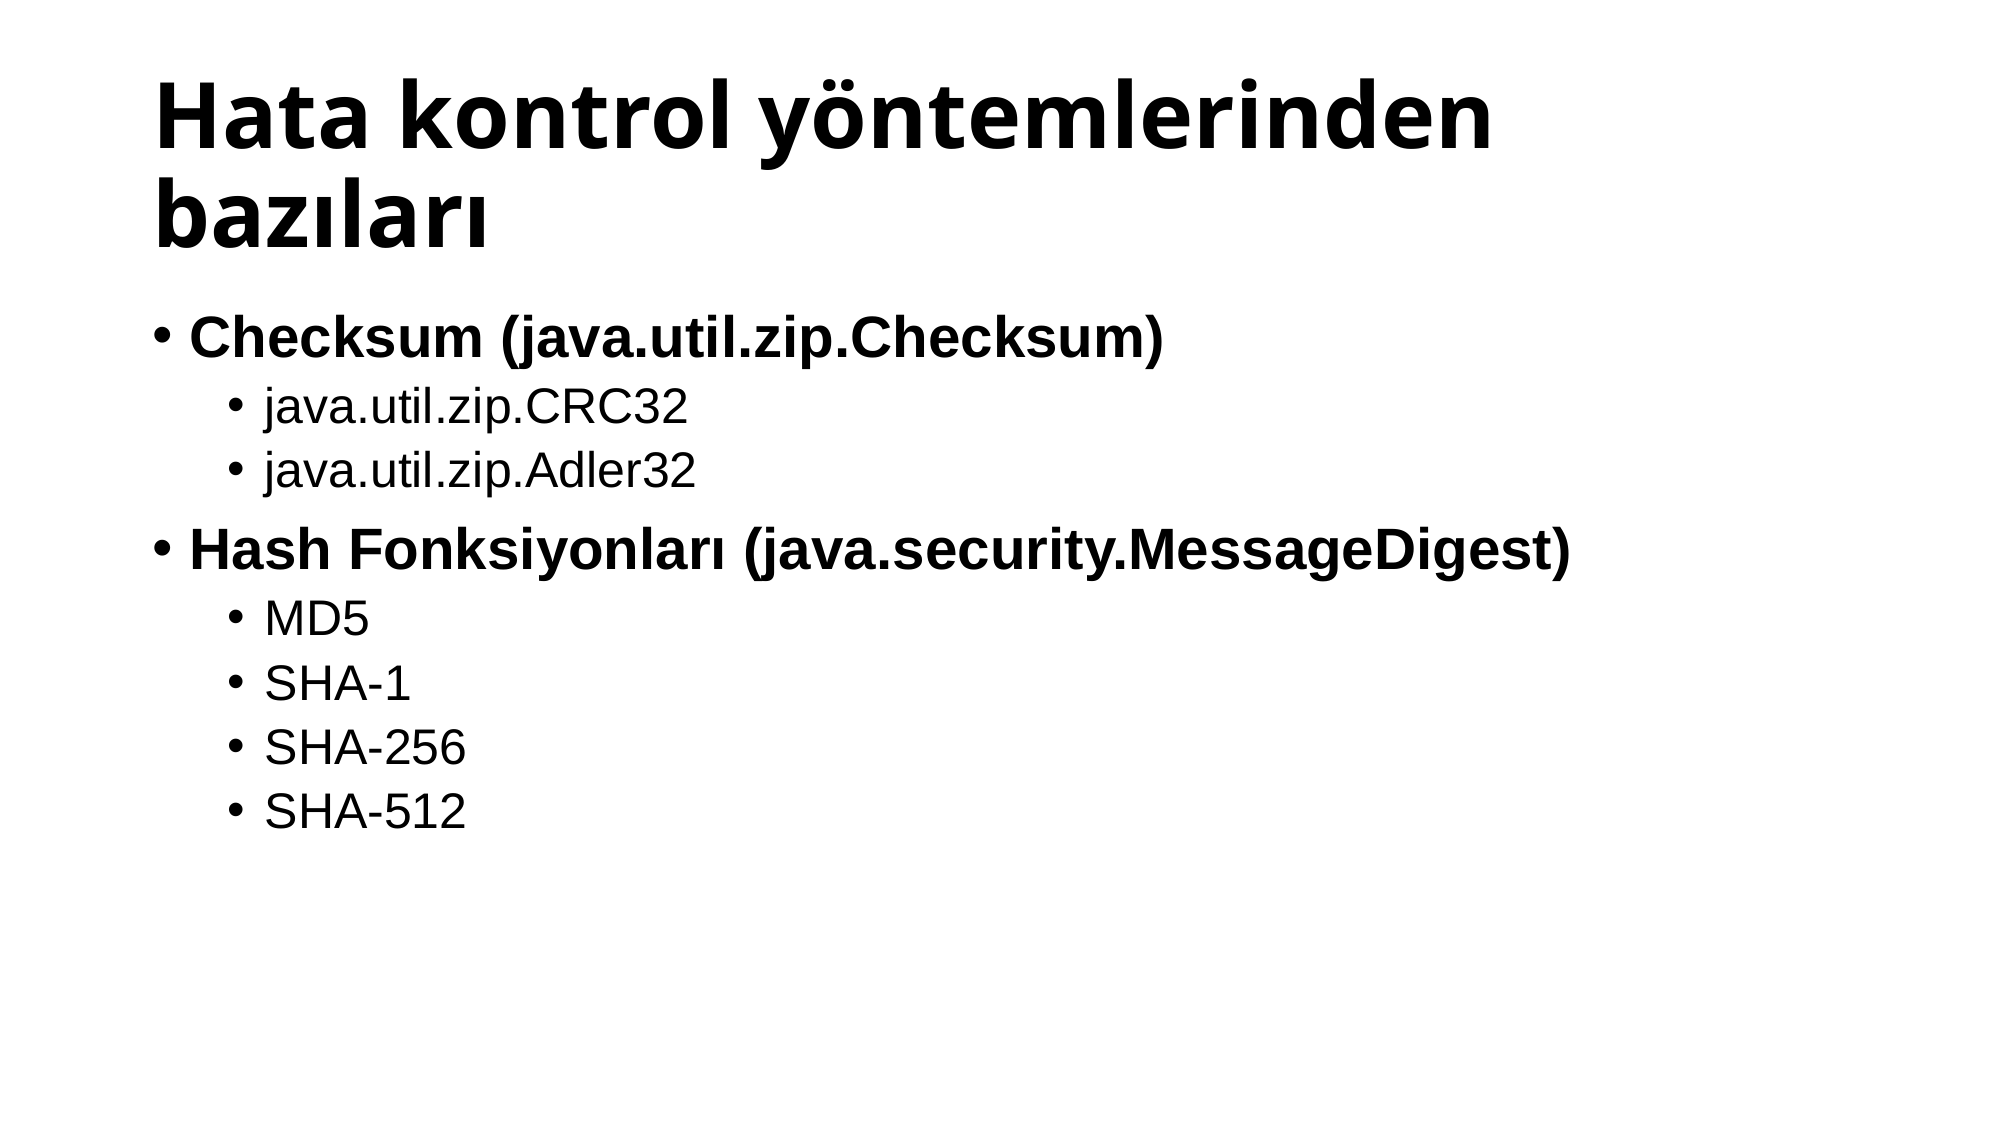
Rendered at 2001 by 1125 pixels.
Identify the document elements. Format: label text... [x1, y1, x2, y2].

list Checksum (java.util.zip.Checksum) java.util.zip.CRC32 java.util.zip.Adler32 Hash Fonksiyonları (java.security.MessageDigest) MD5 SHA-1 SHA-256 SHA-512 [137, 299, 1863, 1014]
title Hata kontrol yöntemlerinden bazıları [137, 59, 1863, 278]
